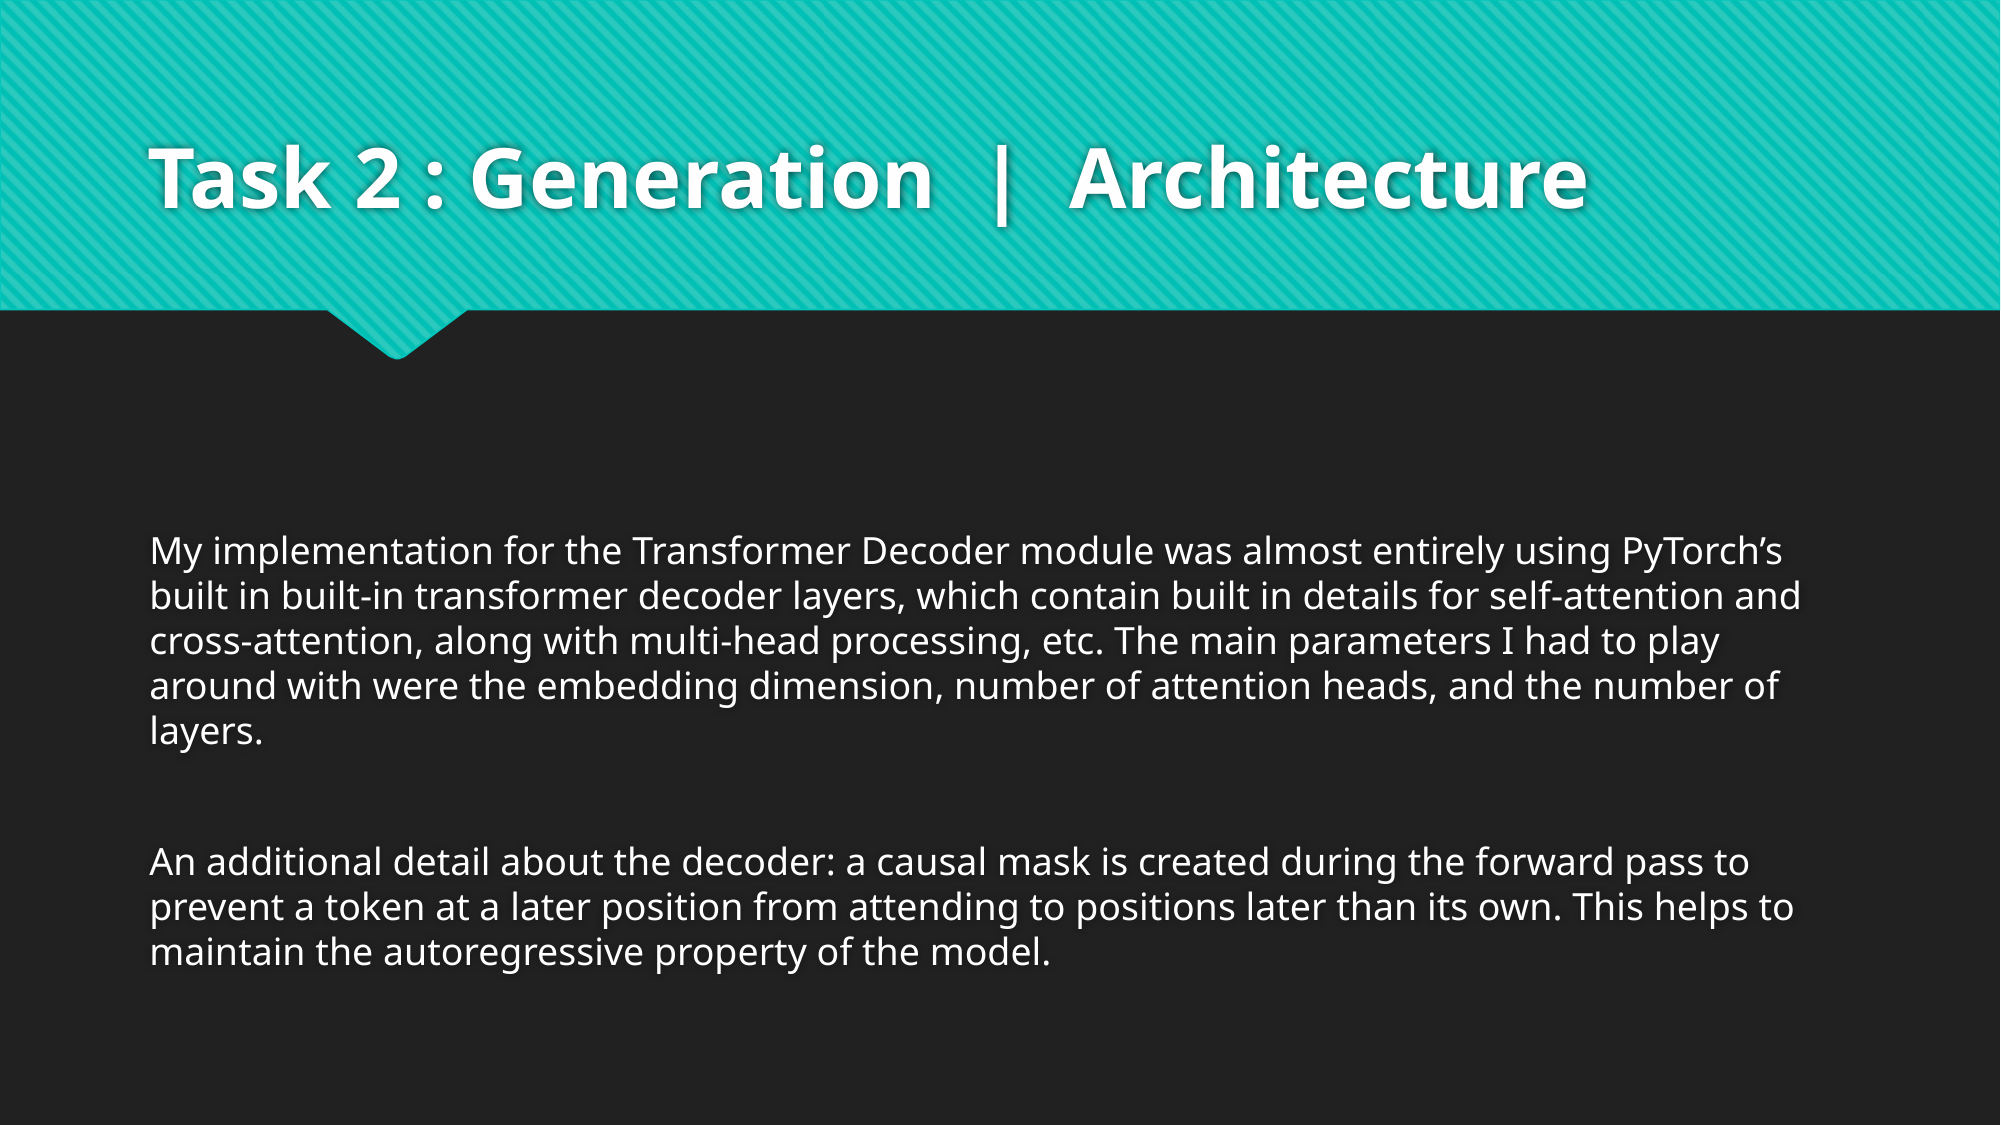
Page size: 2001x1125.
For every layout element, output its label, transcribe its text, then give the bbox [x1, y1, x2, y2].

list My implementation for the Transformer Decoder module was almost entirely using PyTorch’s built in built-in transformer decoder layers, which contain built in details for self-attention and cross-attention, along with multi-head processing, etc. The main parameters I had to play around with were the embedding dimension, number of attention heads, and the number of layers. An additional detail about the decoder: a causal mask is created during the forward pass to prevent a token at a later position from attending to positions later than its own. This helps to maintain the autoregressive property of the model. [134, 411, 1866, 1090]
title Task 2 : Generation | Architecture [132, 73, 1868, 233]
